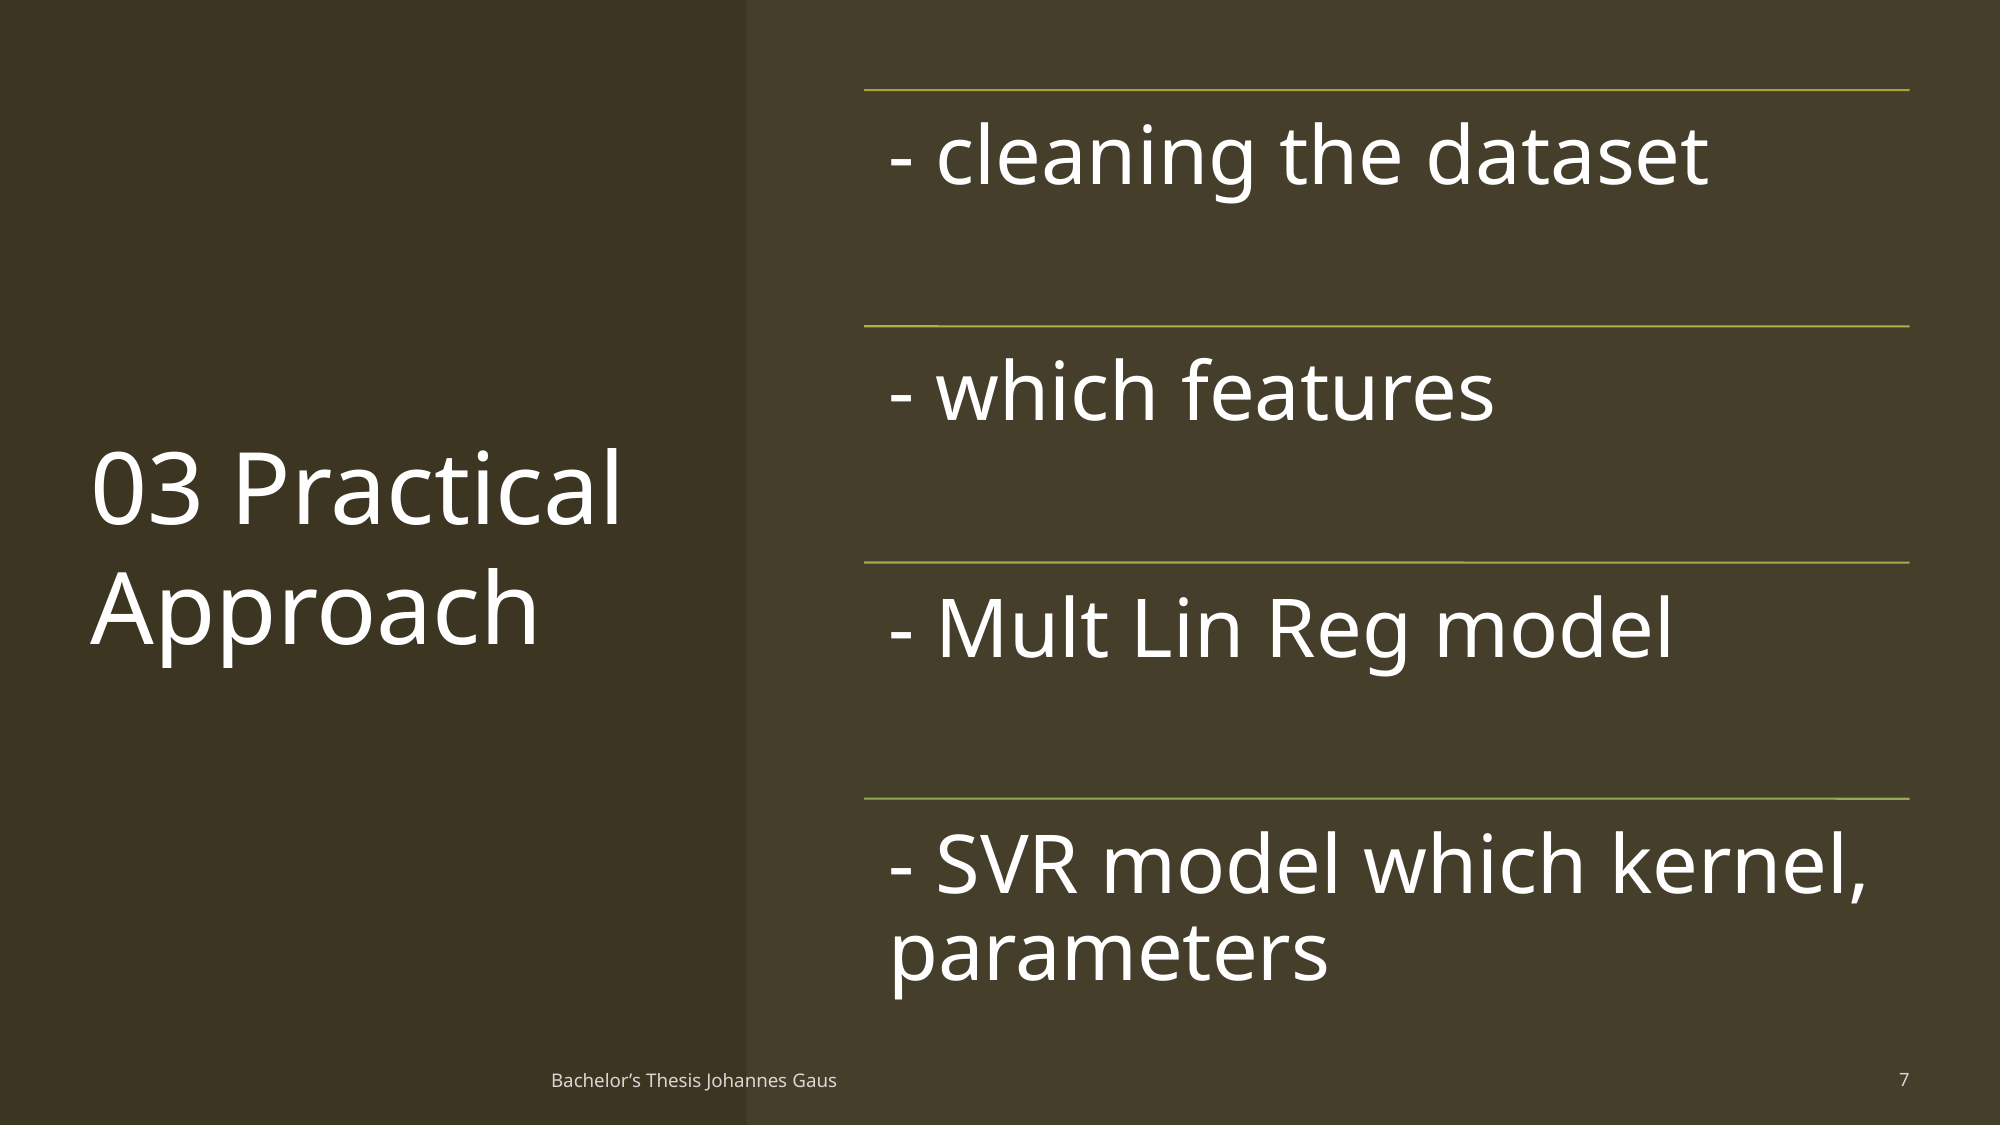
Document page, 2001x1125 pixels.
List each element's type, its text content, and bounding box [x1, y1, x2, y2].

text_box [0, 0, 745, 1125]
footer Bachelor’s Thesis Johannes Gaus [551, 1067, 1598, 1093]
title 03 Practical Approach [90, 90, 676, 1000]
slide_number 7 [1632, 1067, 1910, 1093]
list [864, 90, 1910, 1035]
text_box [745, 0, 2000, 1125]
